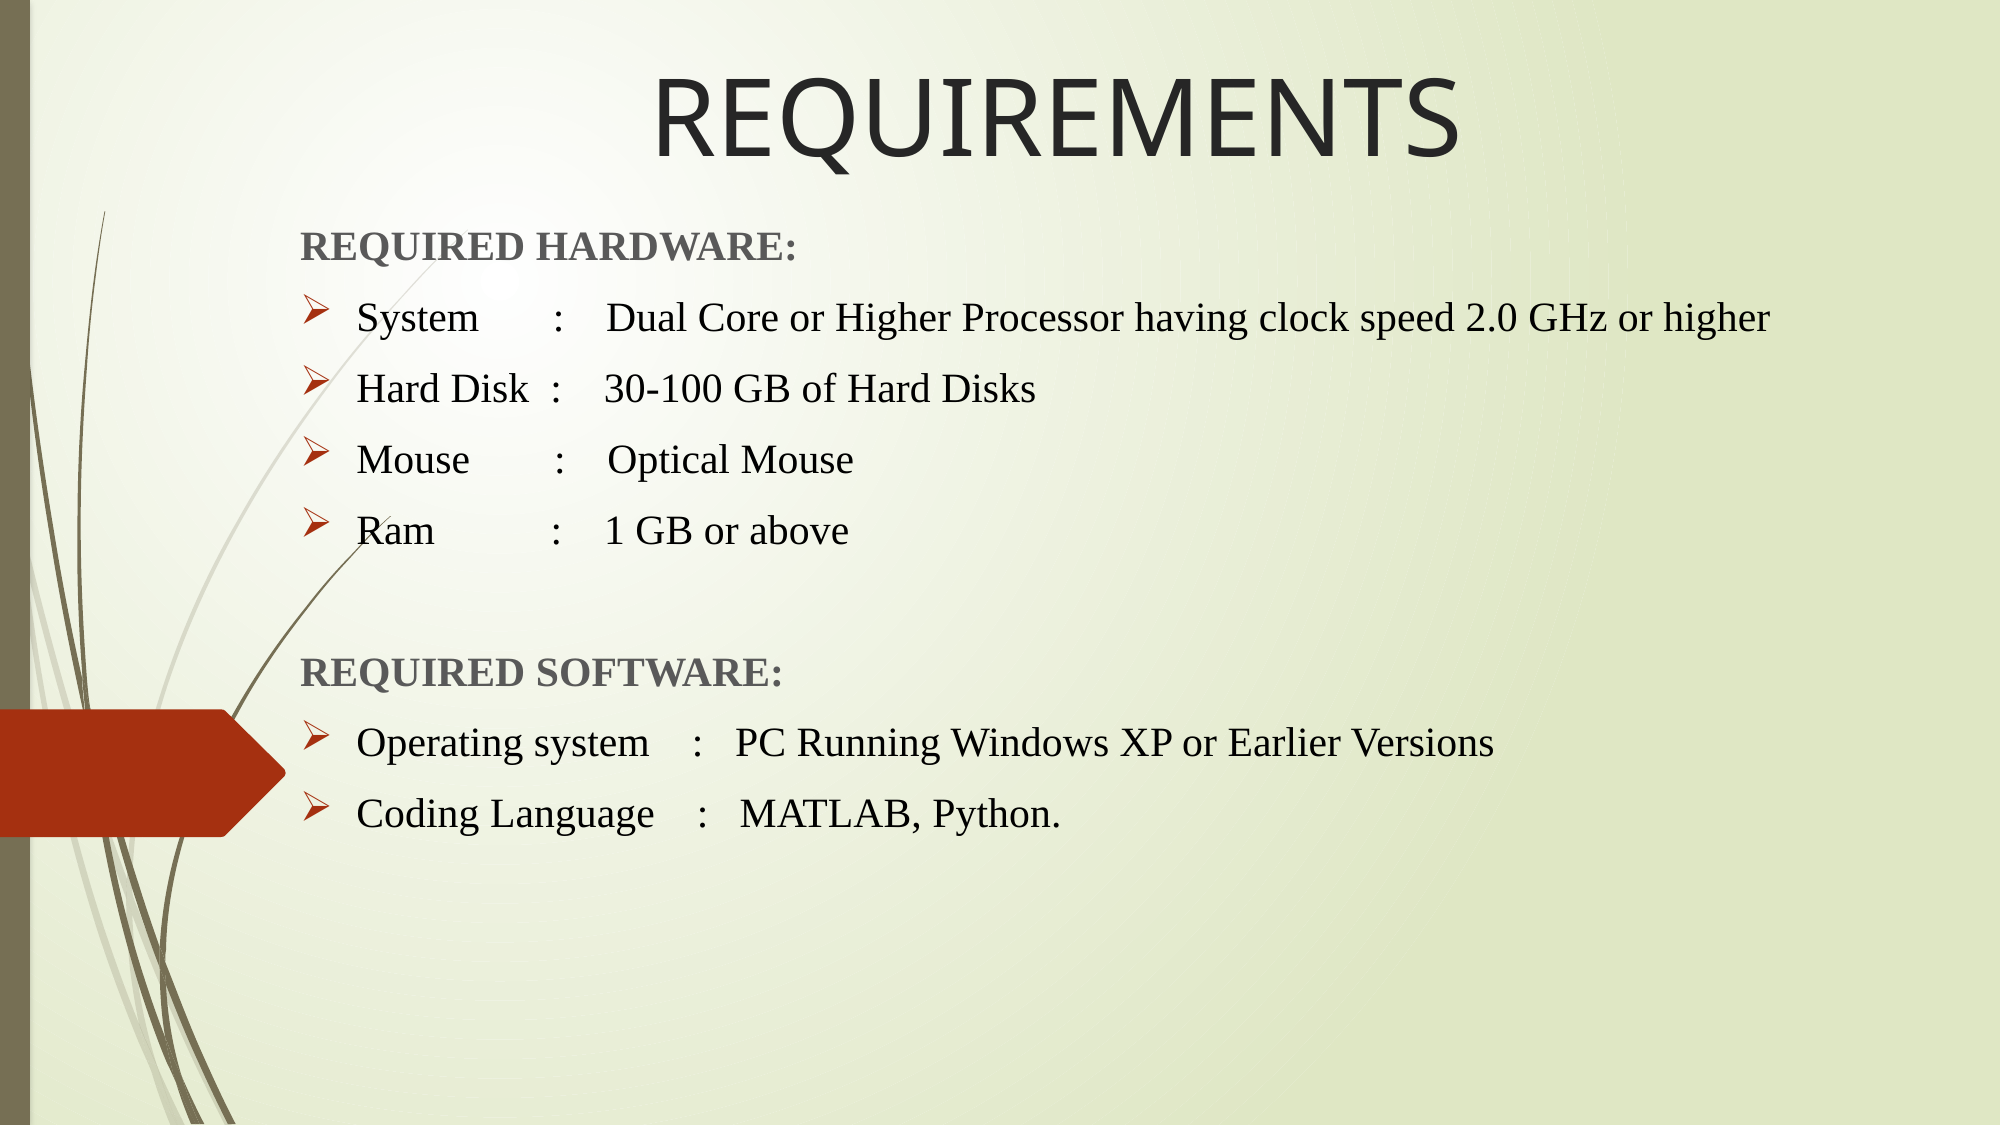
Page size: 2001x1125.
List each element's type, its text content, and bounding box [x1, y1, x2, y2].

title REQUIREMENTS [133, 40, 1672, 186]
subtitle REQUIRED HARDWARE: System : Dual Core or Higher Processor having clock speed 2.0 GHz or higher Hard Disk : 30-100 GB of Hard Disks Mouse : Optical Mouse Ram : 1 GB or above REQUIRED SOFTWARE: Operating system : PC Running Windows XP or Earlier Versions Coding Language : MATLAB, Python. [285, 211, 2000, 1019]
